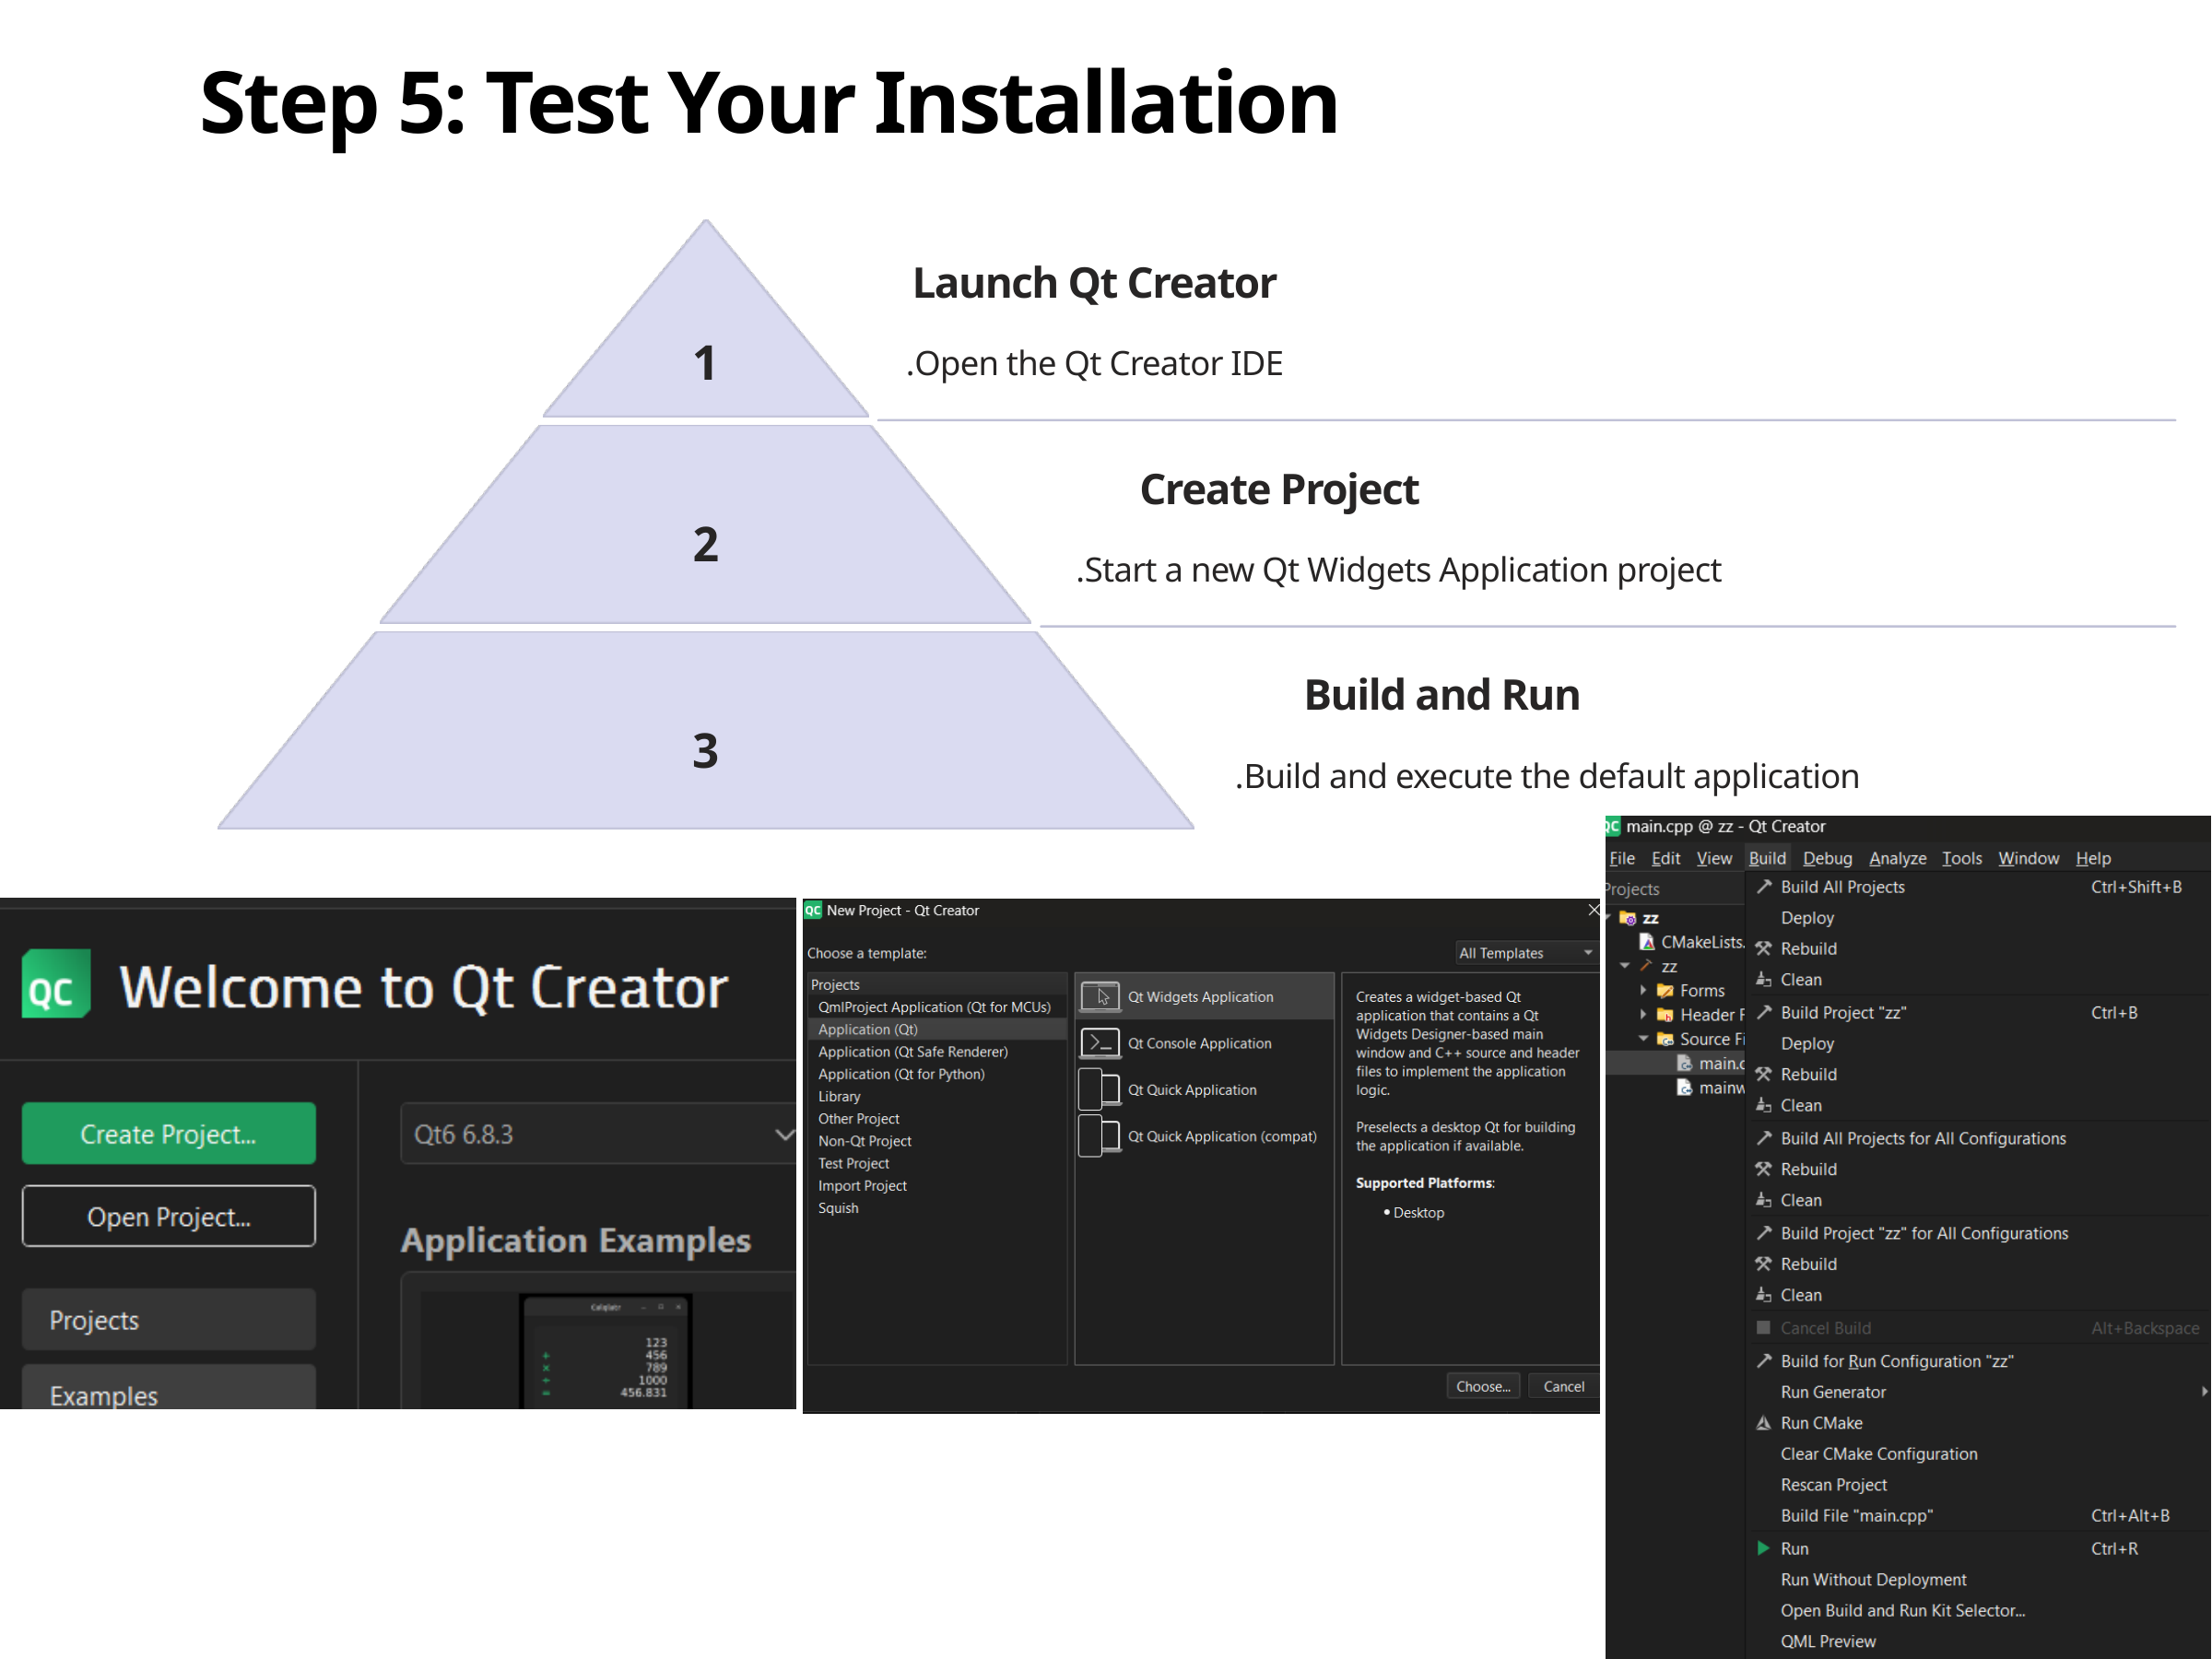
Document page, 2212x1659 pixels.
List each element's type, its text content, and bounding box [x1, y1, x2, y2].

text_box [877, 418, 2177, 422]
text_box Open the Qt Creator IDE. [902, 327, 1288, 383]
text_box Launch Qt Creator [902, 253, 1288, 308]
picture [380, 425, 1031, 624]
picture [0, 898, 796, 1409]
text_box Build and execute the default application. [1228, 740, 1868, 795]
text_box Create Project [1065, 460, 1495, 514]
text_box Build and Run [1228, 665, 1657, 720]
picture [218, 631, 1194, 830]
text_box Start a new Qt Widgets Application project. [1065, 534, 1734, 589]
text_box Step 5: Test Your Installation [213, 43, 1330, 151]
picture [803, 899, 1600, 1414]
picture [1606, 816, 2211, 1659]
picture [543, 219, 869, 418]
